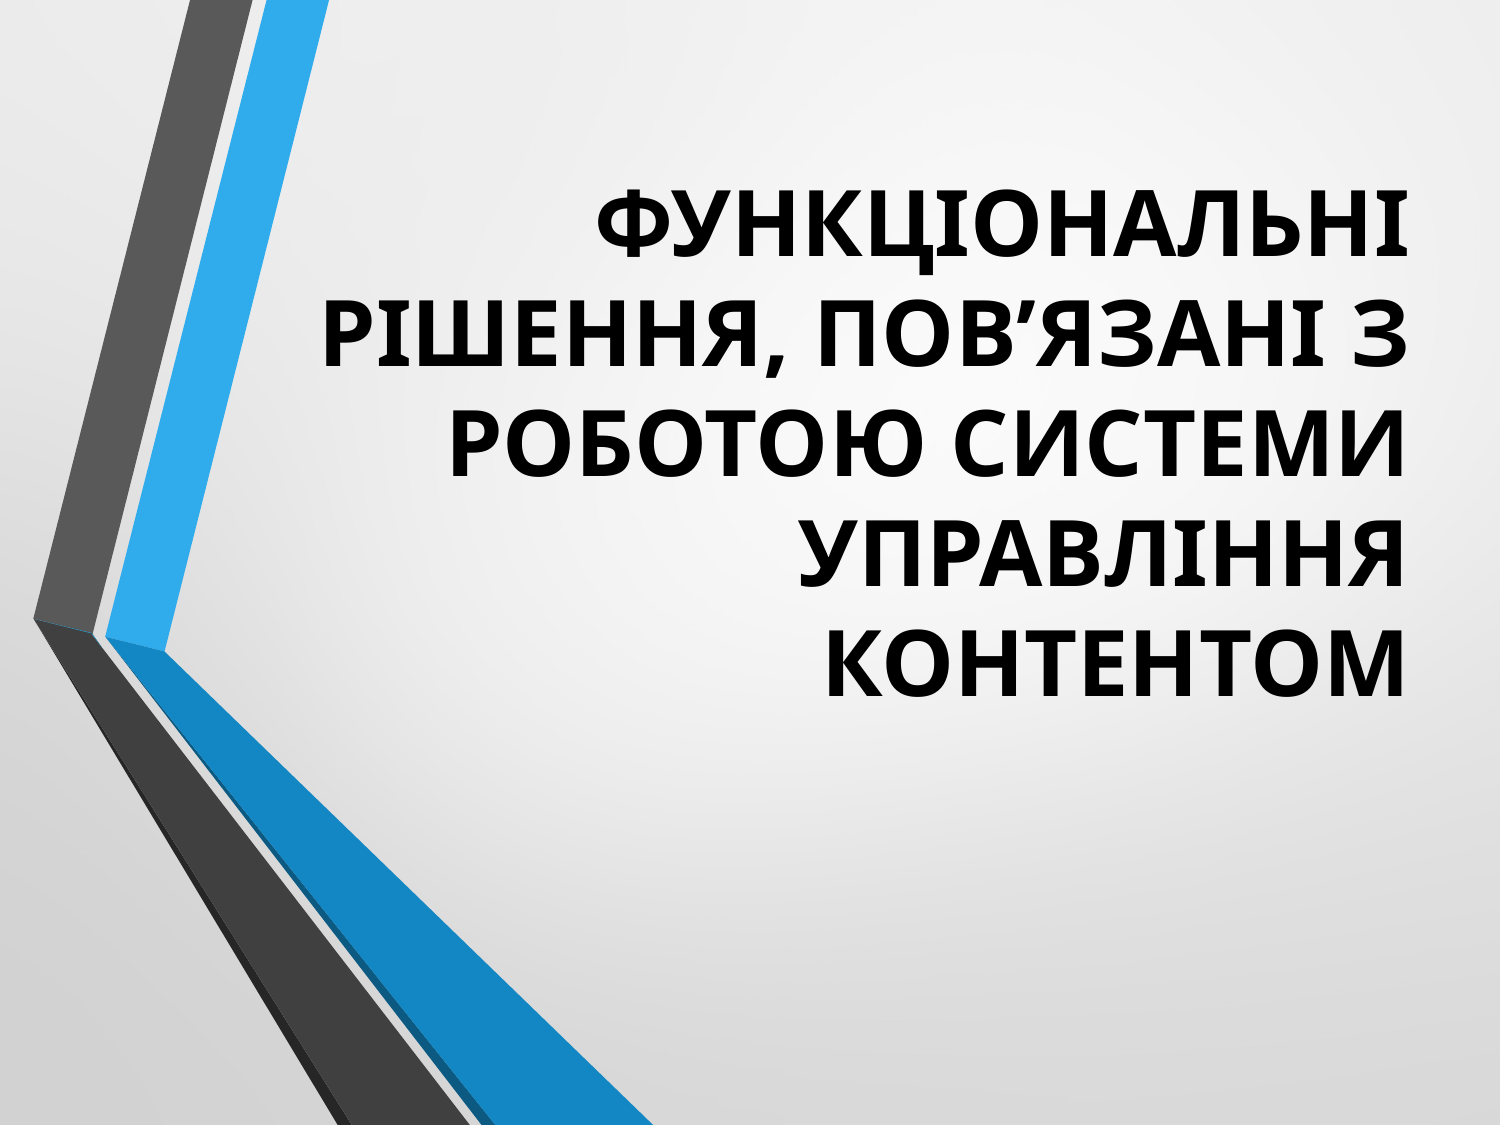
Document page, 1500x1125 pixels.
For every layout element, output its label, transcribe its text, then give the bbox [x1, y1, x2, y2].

title ФУНКЦІОНАЛЬНІ РІШЕННЯ, ПОВ’ЯЗАНІ З РОБОТОЮ СИСТЕМИ УПРАВЛІННЯ КОНТЕНТОМ [285, 149, 1426, 723]
